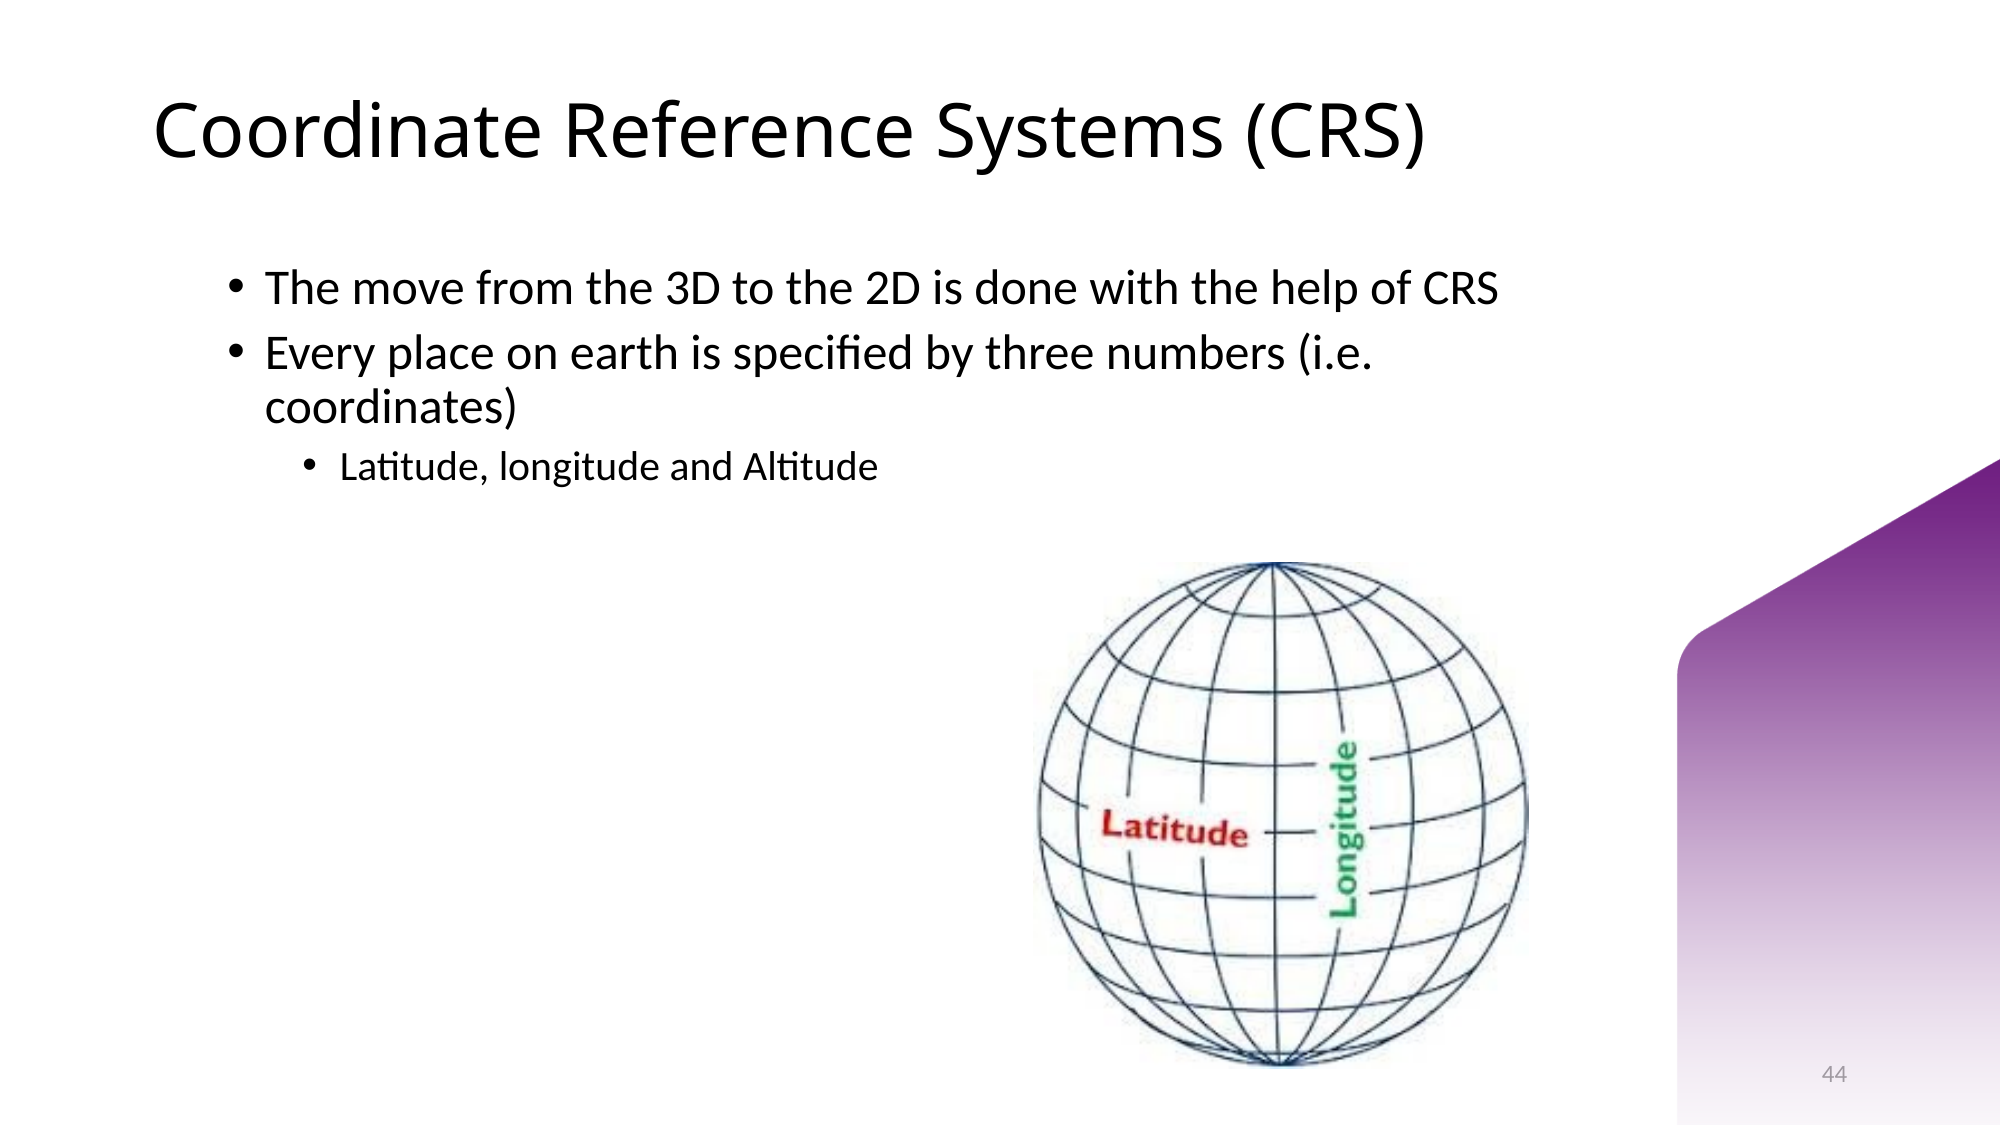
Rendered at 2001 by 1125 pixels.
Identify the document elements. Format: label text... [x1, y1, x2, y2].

picture [1033, 200, 2000, 1125]
slide_number 44 [1412, 1042, 1863, 1103]
list The move from the 3D to the 2D is done with the help of CRS Every place on earth is specified by three numbers (i.e. coordinates) Latitude, longitude and Altitude [137, 254, 1589, 921]
title Coordinate Reference Systems (CRS) [137, 88, 1775, 179]
